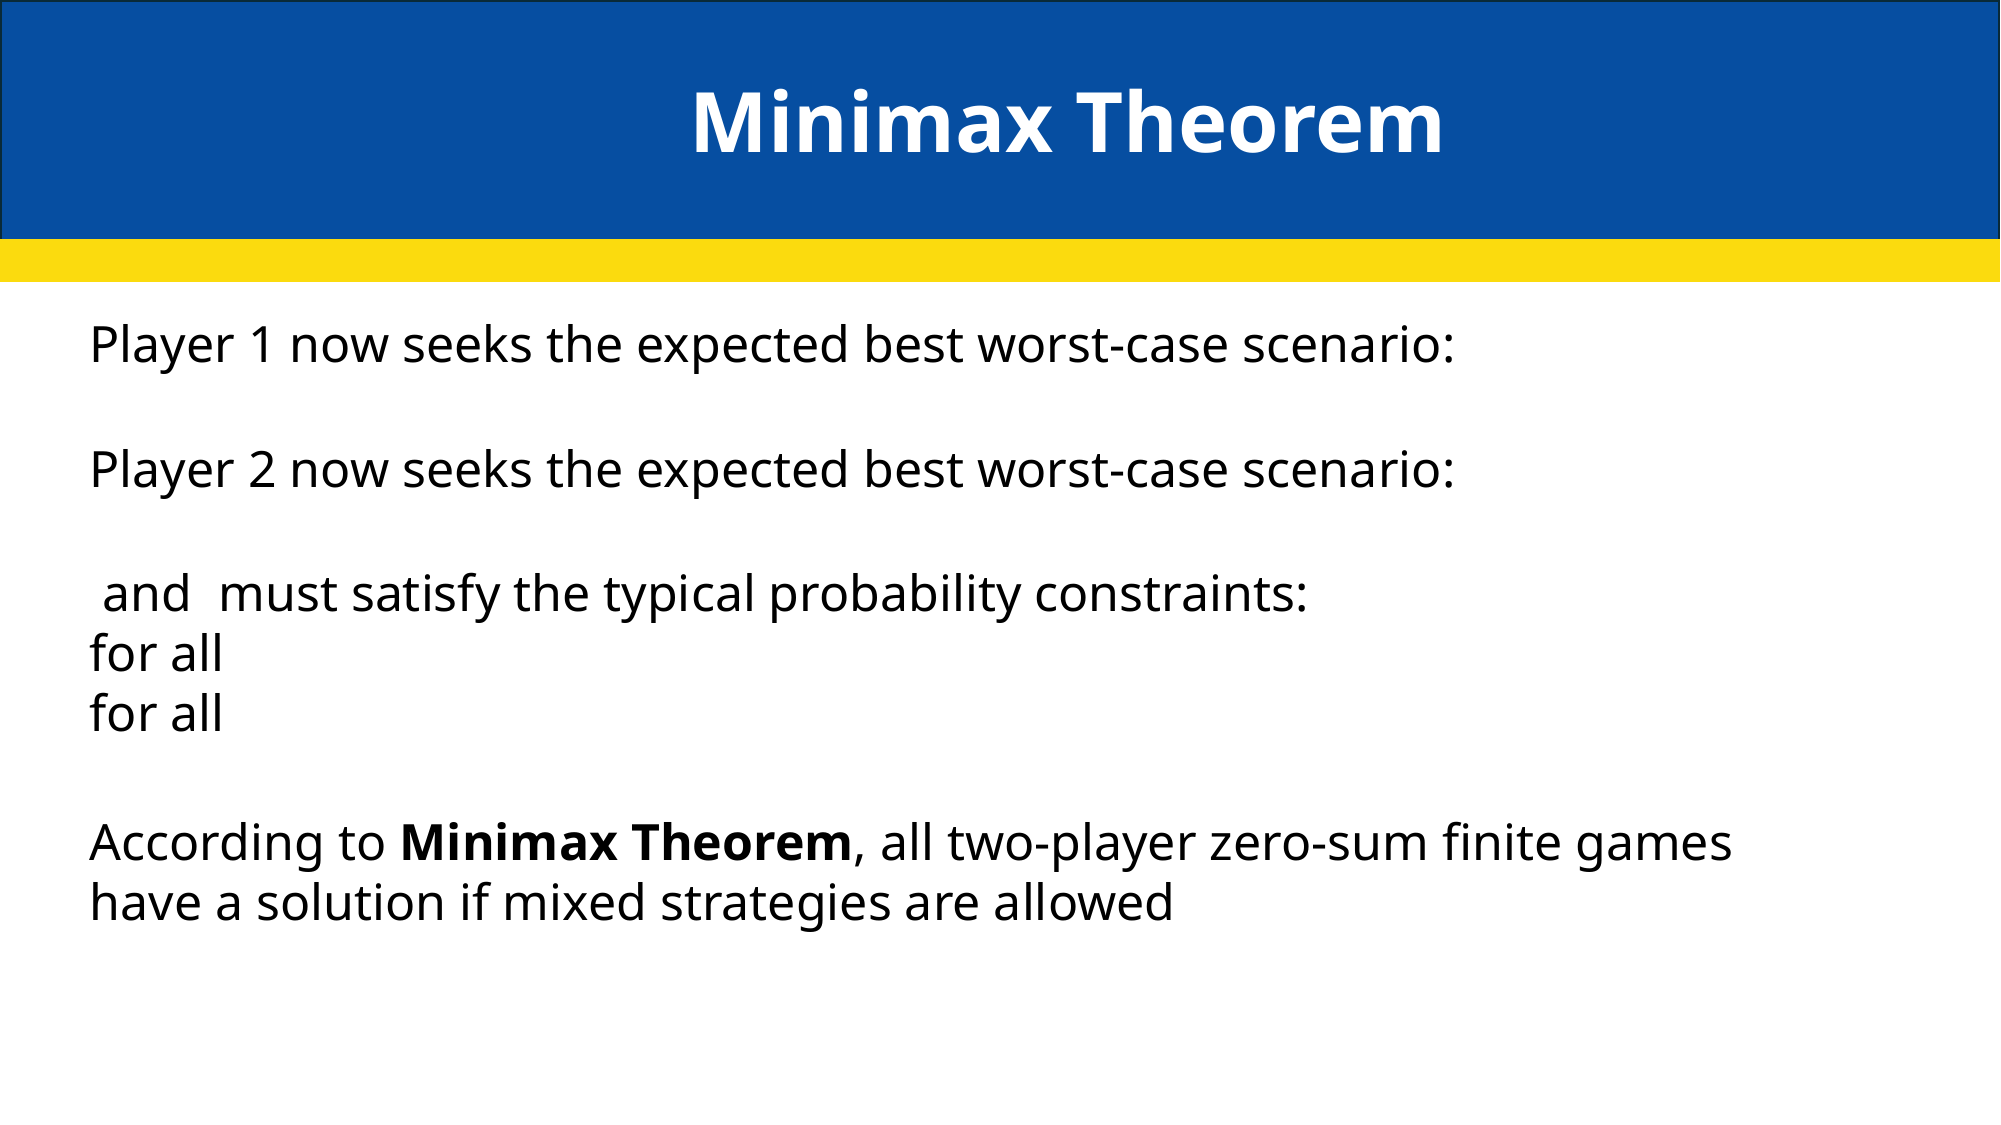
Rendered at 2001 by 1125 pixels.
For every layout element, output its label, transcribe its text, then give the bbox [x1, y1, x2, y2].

text_box [0, 0, 2000, 239]
text_box Minimax Theorem [674, 62, 1530, 177]
text_box According to Minimax Theorem, all two-player zero-sum finite games have a solution if mixed strategies are allowed [0, 802, 1803, 938]
text_box [0, 239, 2000, 282]
